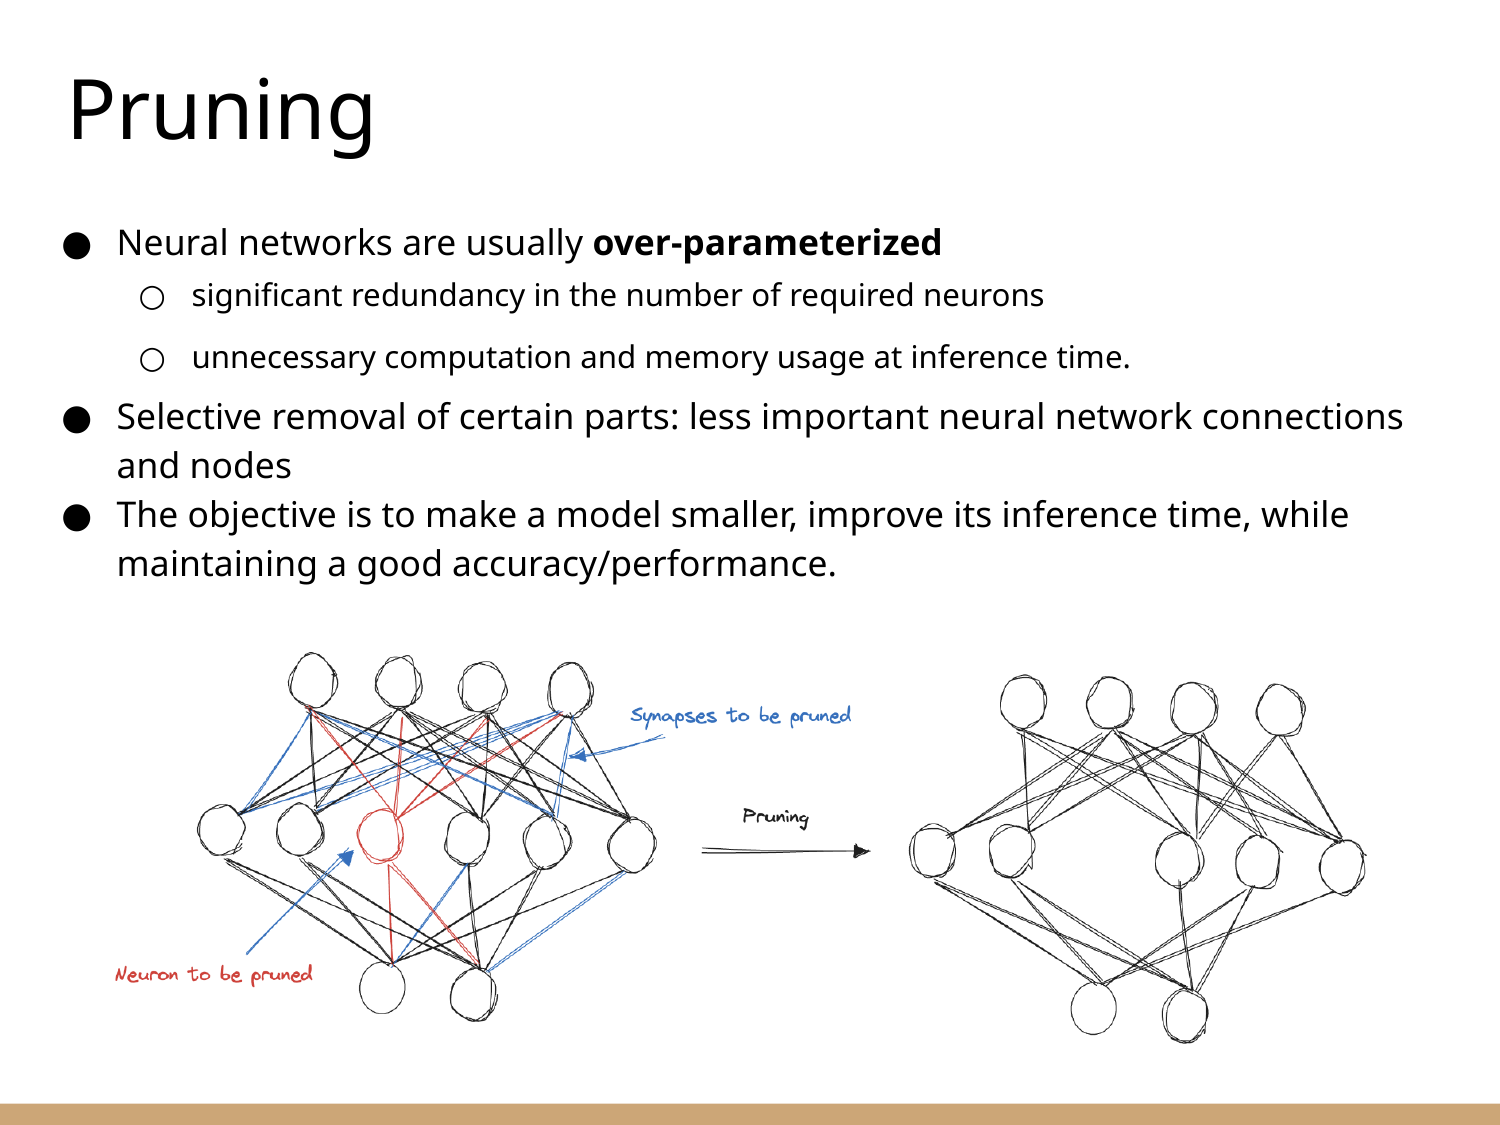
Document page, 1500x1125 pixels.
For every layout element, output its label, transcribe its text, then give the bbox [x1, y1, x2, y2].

picture [96, 645, 1372, 1057]
list Neural networks are usually over-parameterized significant redundancy in the number of required neurons unnecessary computation and memory usage at inference time. Selective removal of certain parts: less important neural network connections and nodes The objective is to make a model smaller, improve its inference time, while maintaining a good accuracy/performance. [26, 198, 1474, 1056]
title Pruning [51, 69, 1449, 172]
